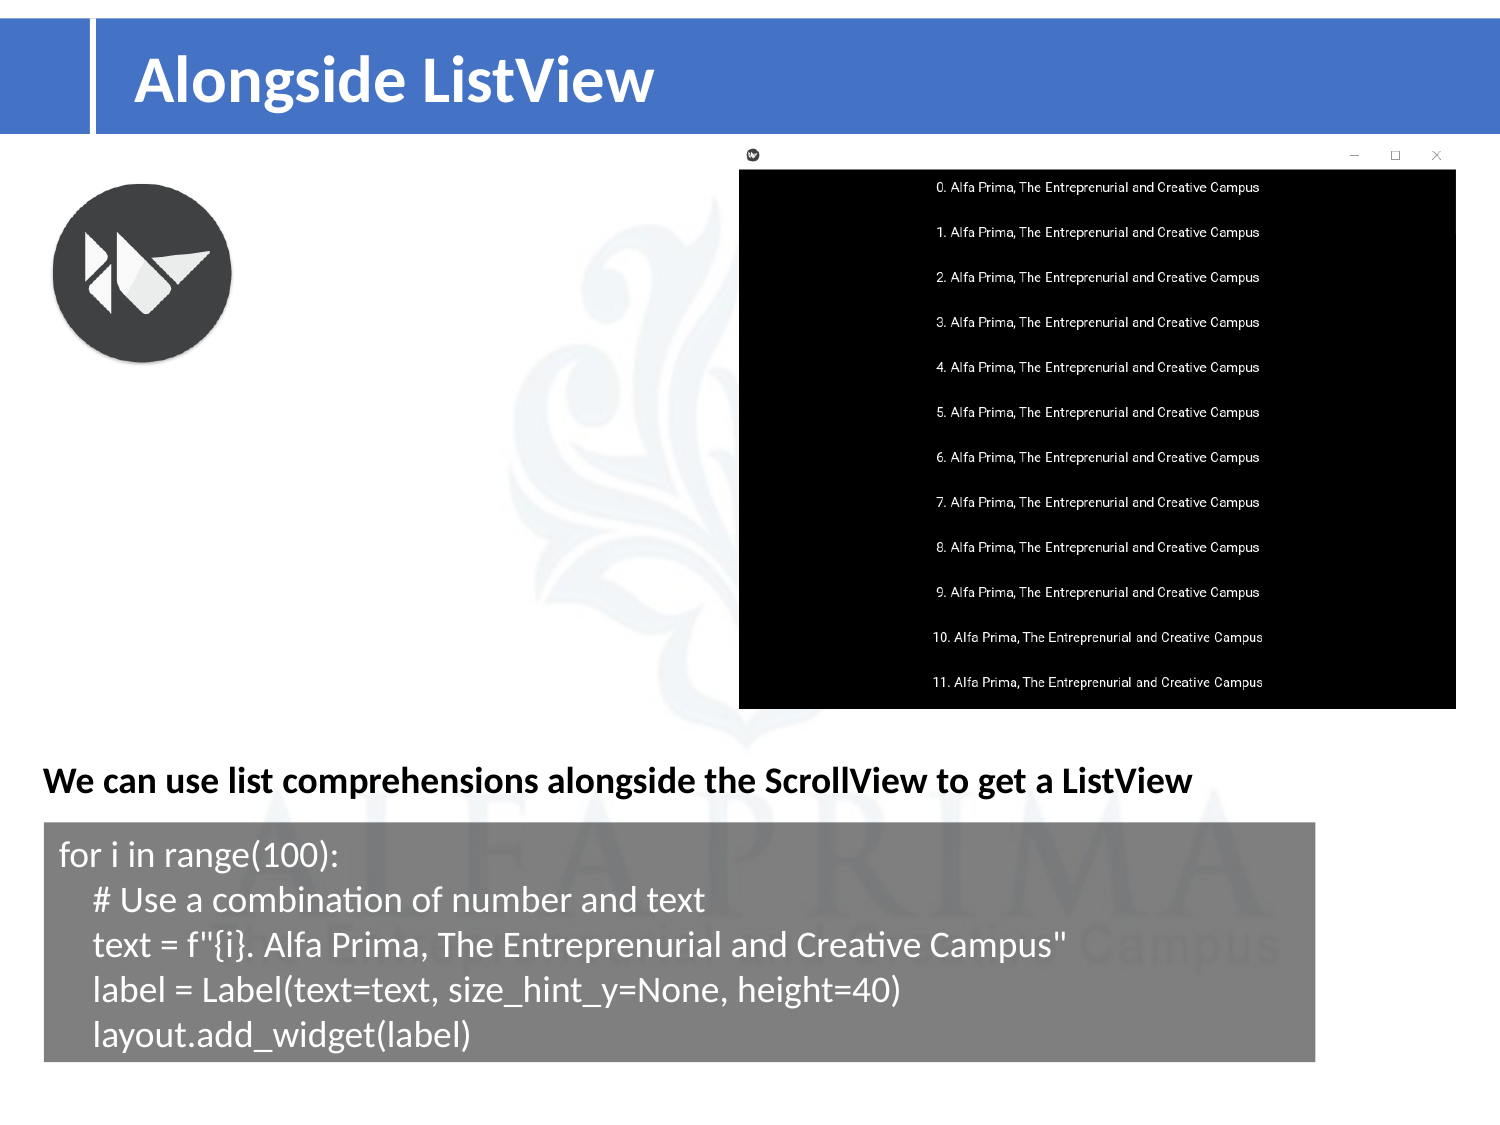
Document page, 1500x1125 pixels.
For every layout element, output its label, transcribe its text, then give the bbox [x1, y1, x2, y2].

text_box for i in range(100): # Use a combination of number and text text = f"{i}. Alfa Prima, The Entreprenurial and Creative Campus" label = Label(text=text, size_hint_y=None, height=40) layout.add_widget(label) [43, 822, 1316, 1063]
text_box We can use list comprehensions alongside the ScrollView to get a ListView [28, 749, 1210, 809]
text_box [89, 17, 97, 174]
text_box [0, 17, 89, 135]
text_box Alongside ListView [119, 28, 686, 123]
picture [0, 0, 1500, 17]
picture [0, 135, 1500, 1125]
text_box [97, 17, 1500, 135]
